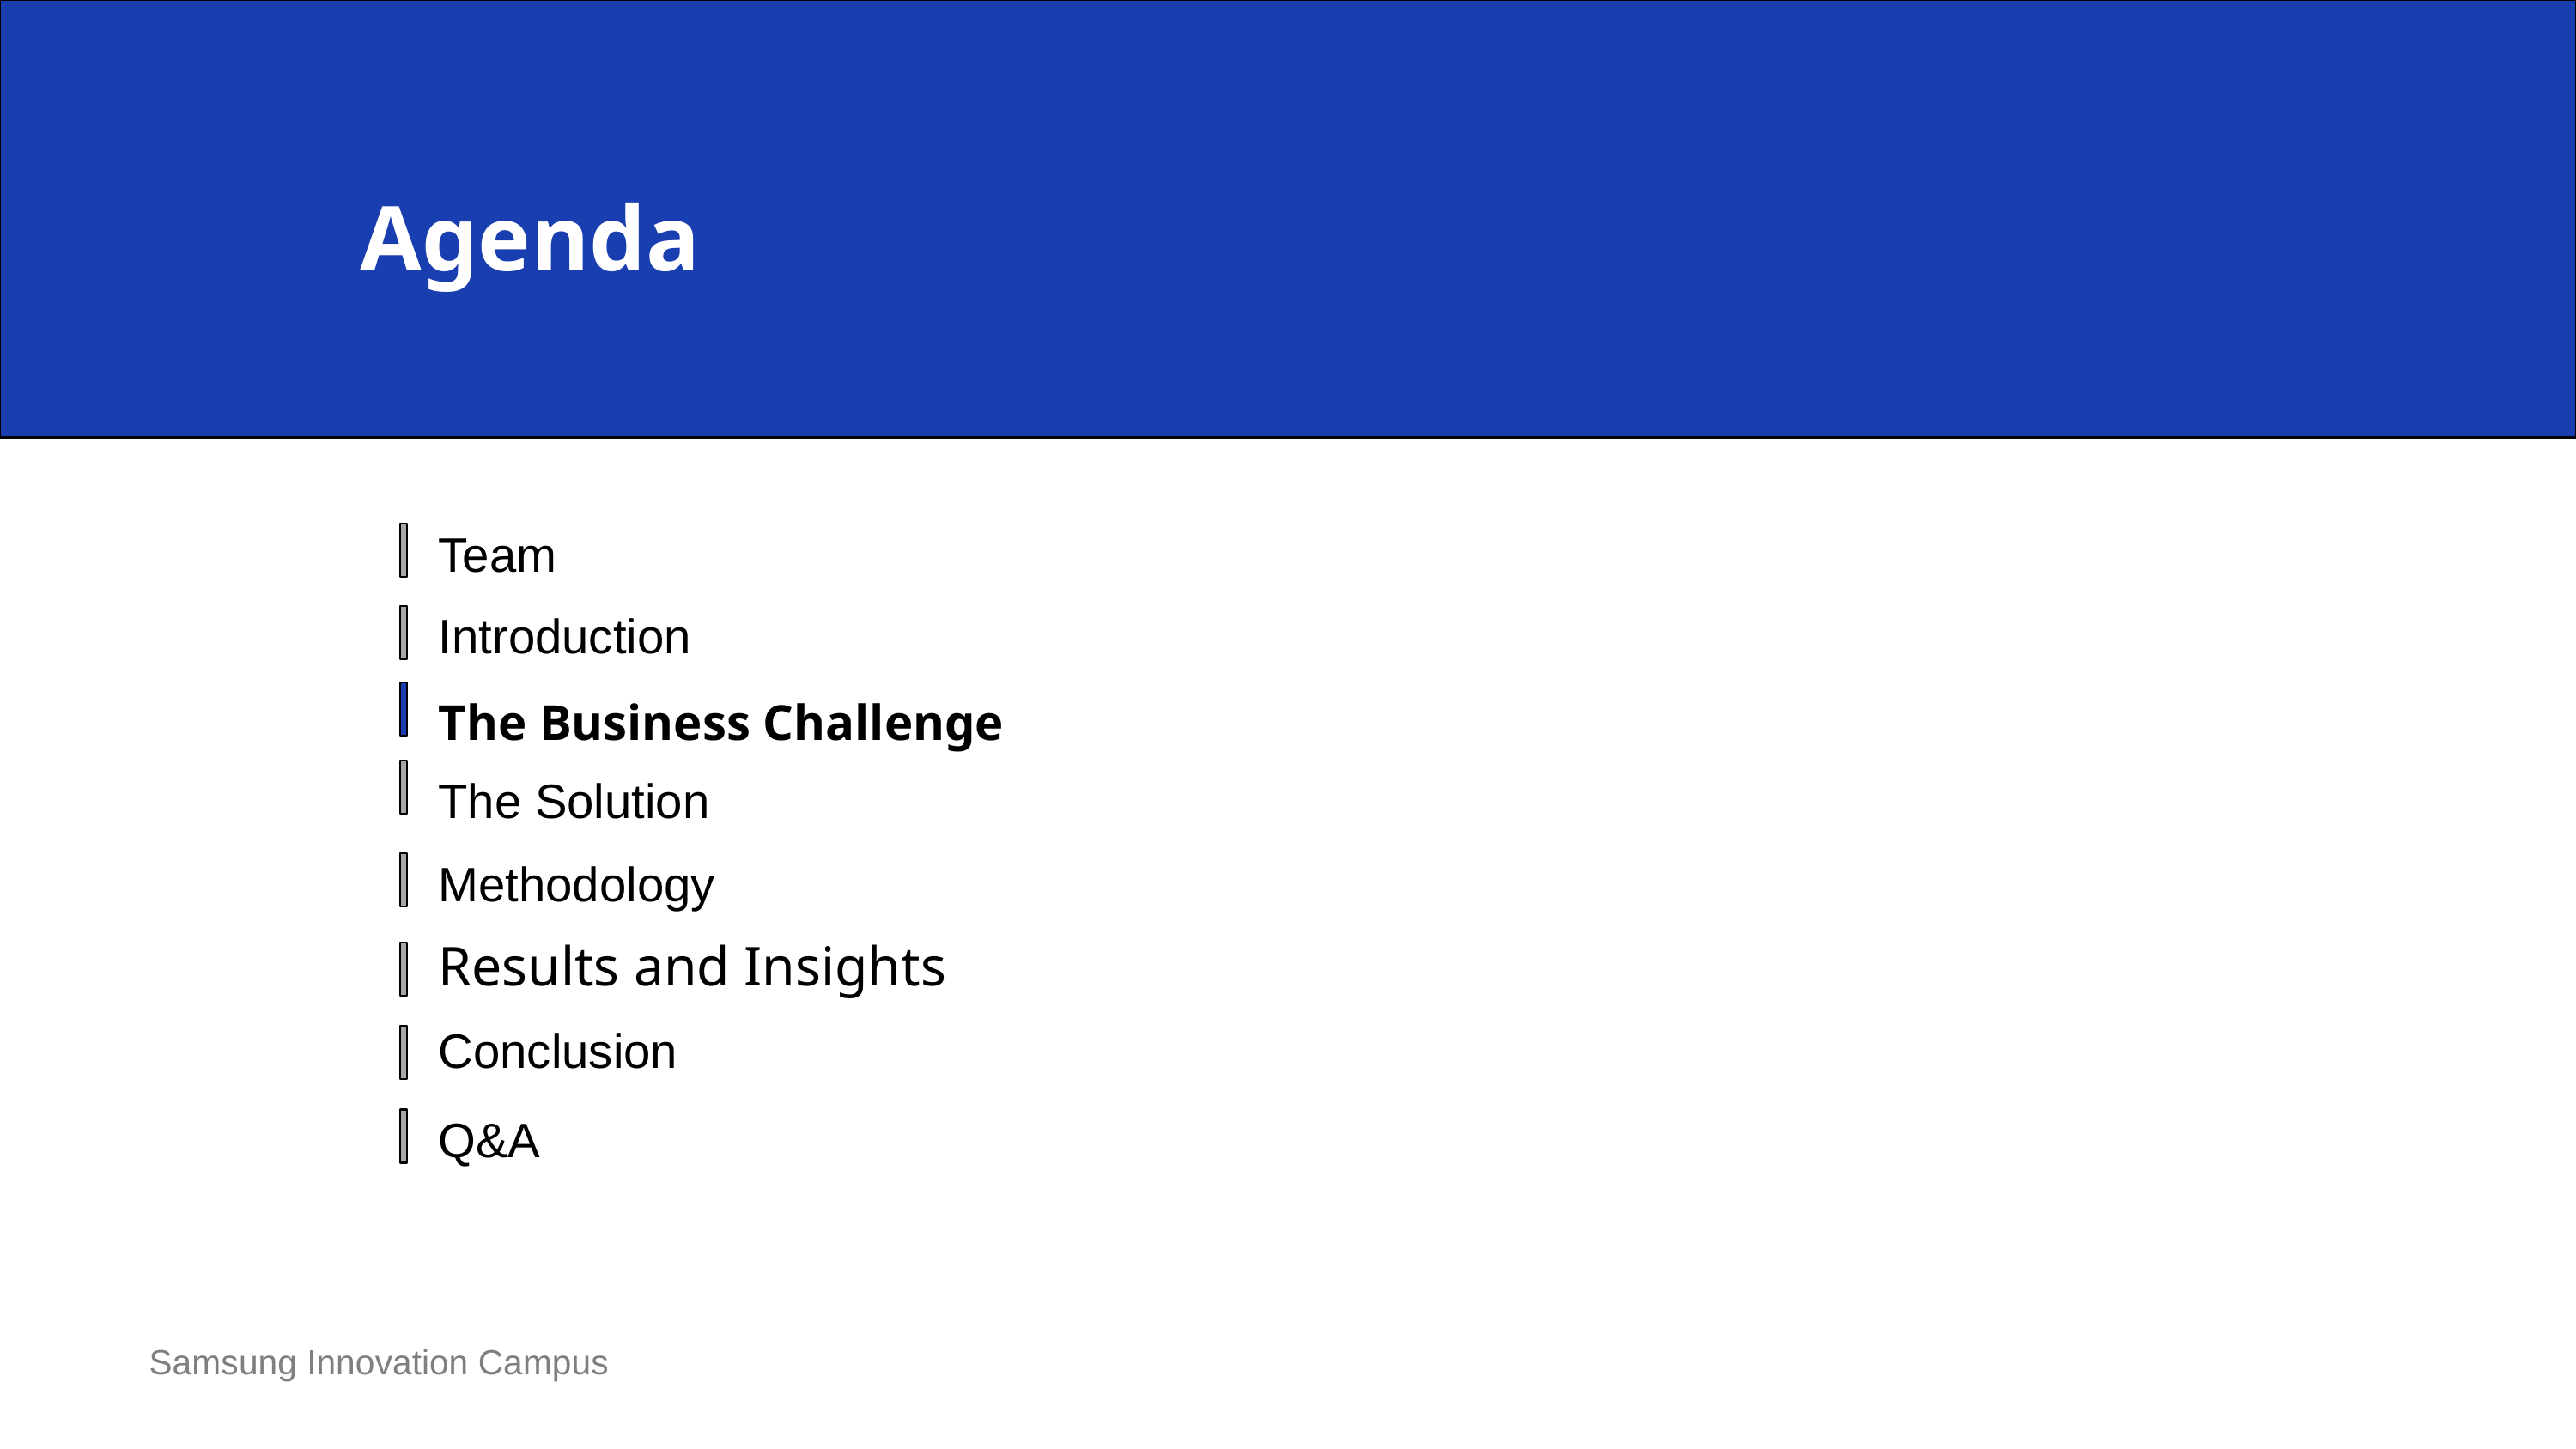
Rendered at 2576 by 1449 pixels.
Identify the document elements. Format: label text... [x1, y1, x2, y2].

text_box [0, 0, 2576, 438]
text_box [438, 853, 1606, 912]
text_box Samsung Innovation Campus [149, 1339, 901, 1382]
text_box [399, 524, 408, 578]
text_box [438, 925, 1606, 1010]
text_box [438, 761, 1606, 840]
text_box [438, 1109, 1606, 1169]
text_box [438, 1010, 1606, 1090]
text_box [399, 852, 408, 907]
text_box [399, 605, 408, 660]
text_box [399, 1109, 408, 1163]
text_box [438, 606, 1606, 665]
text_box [438, 682, 1606, 761]
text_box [399, 1025, 408, 1079]
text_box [399, 682, 408, 736]
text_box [399, 761, 408, 815]
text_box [438, 524, 1606, 583]
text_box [399, 942, 408, 996]
